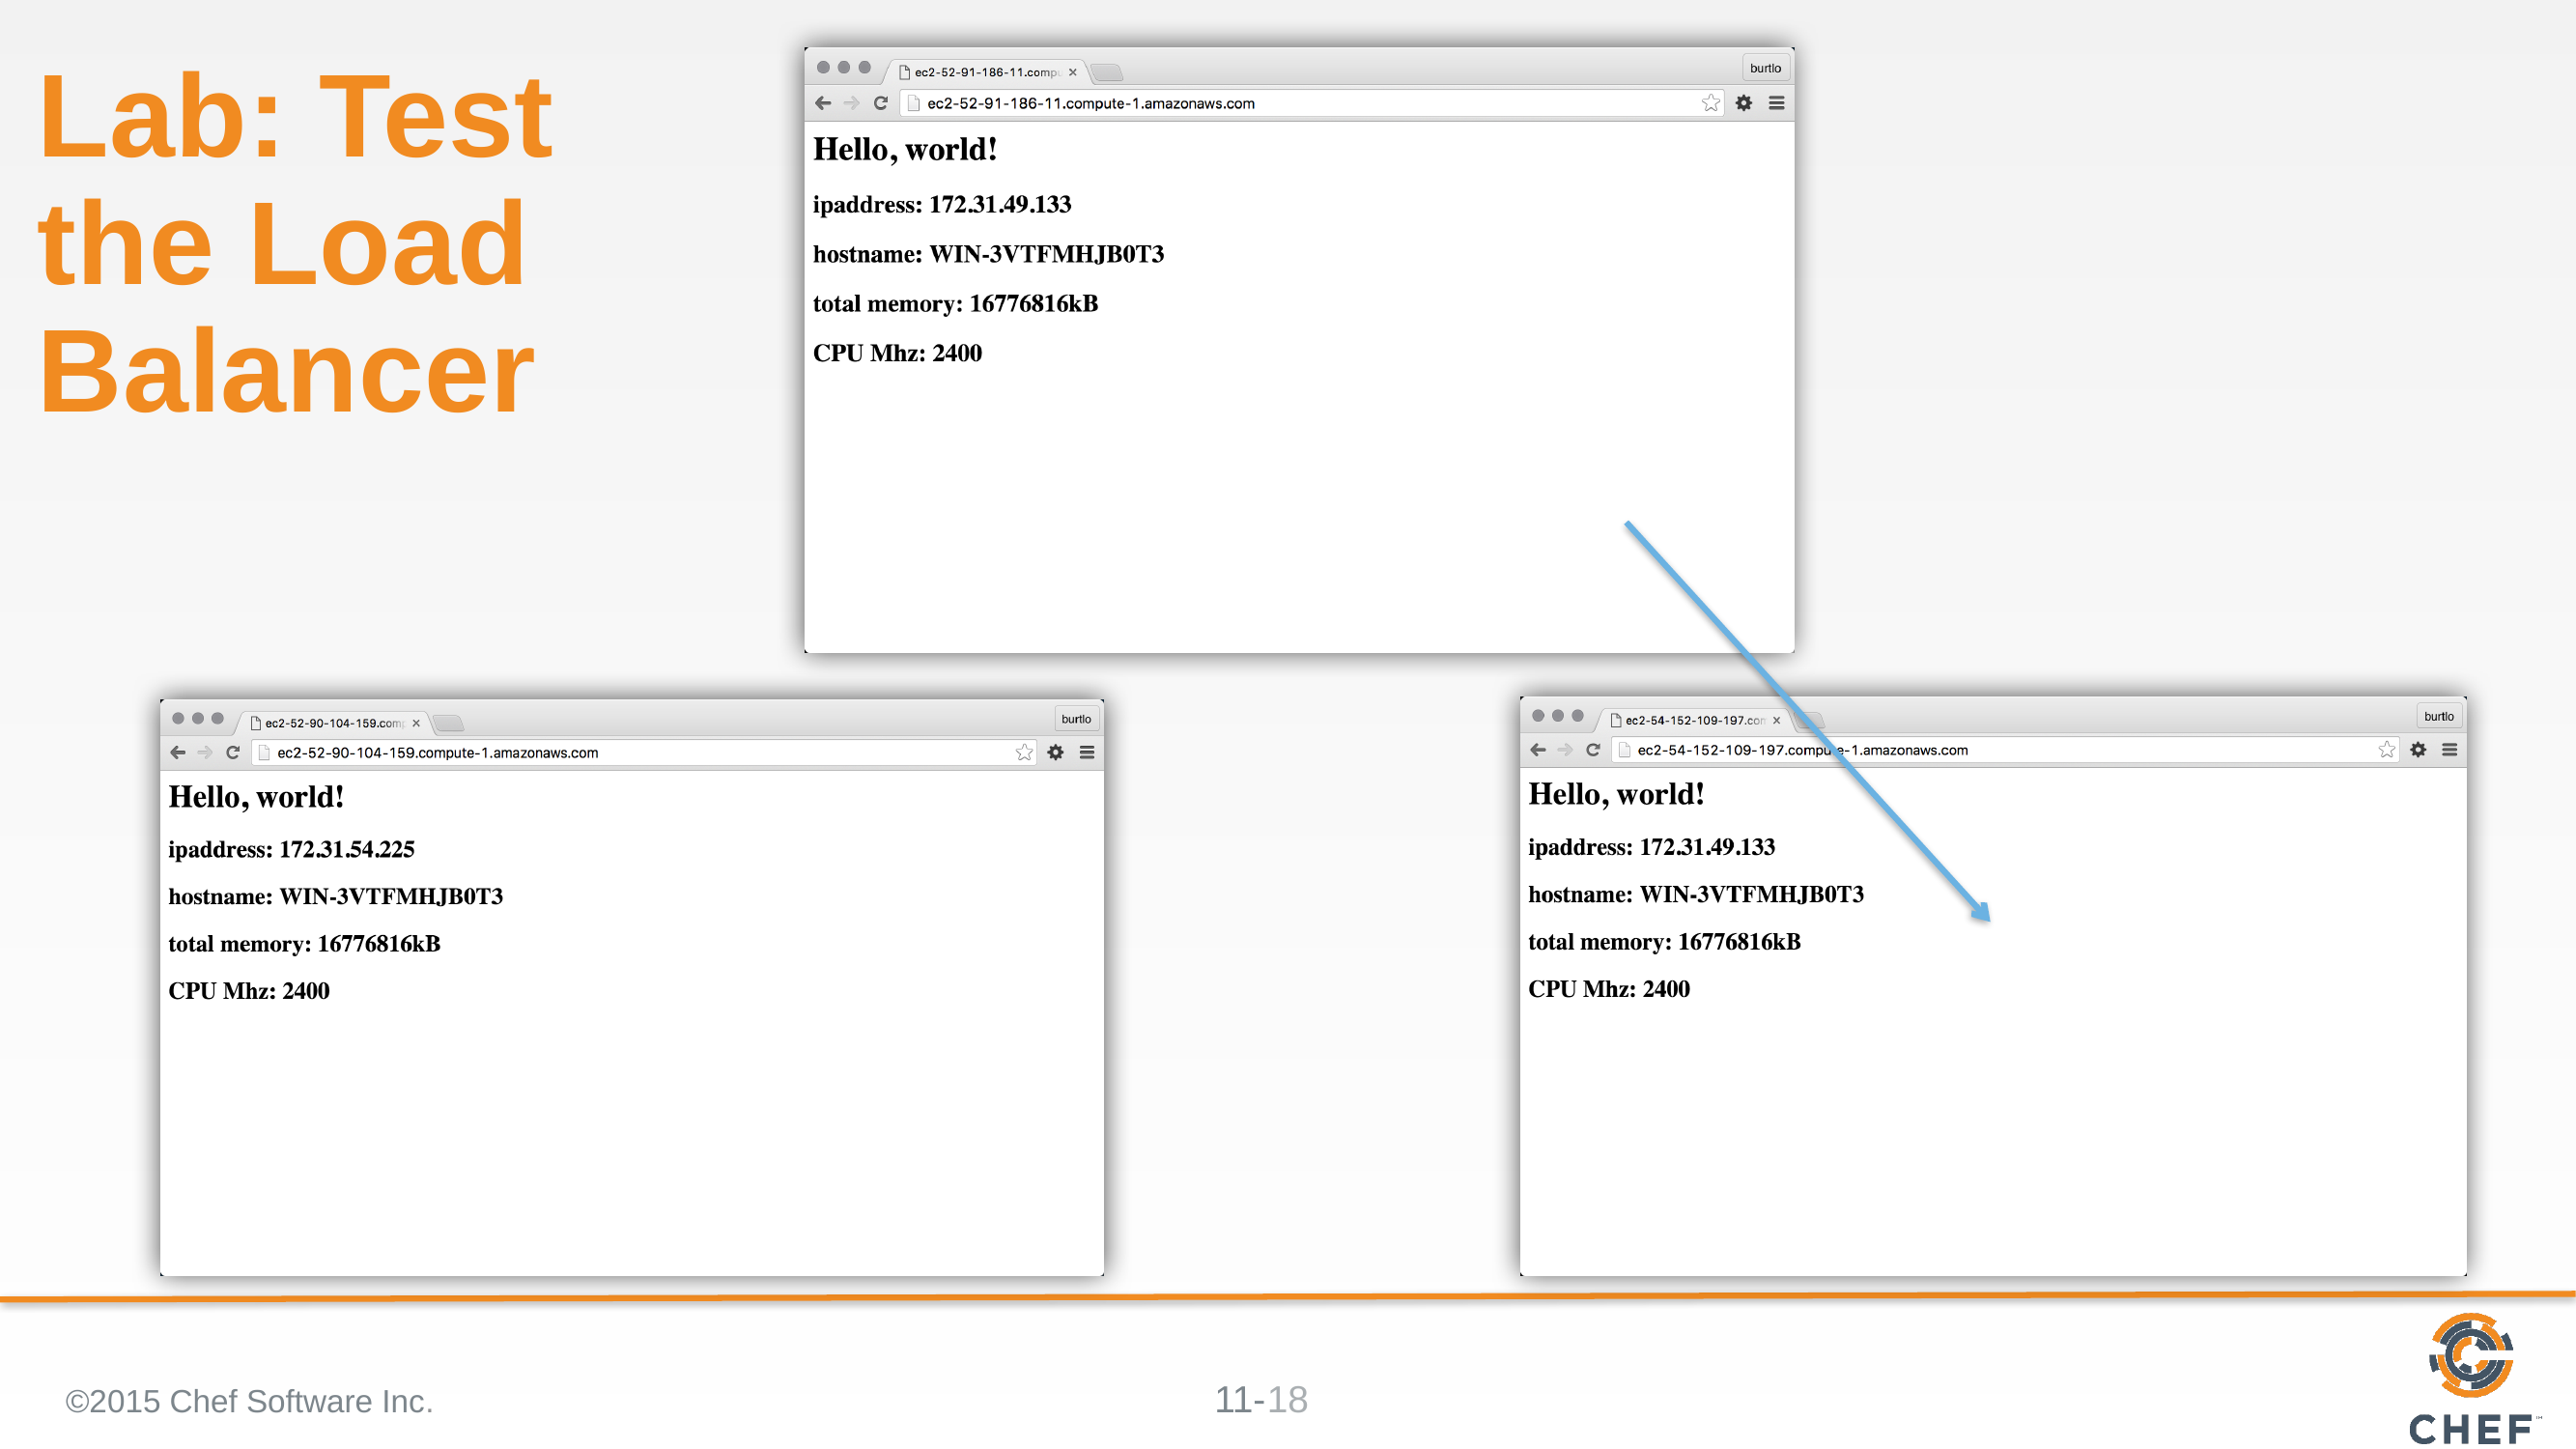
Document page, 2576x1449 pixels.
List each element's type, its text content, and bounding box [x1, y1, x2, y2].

picture [2399, 1297, 2550, 1449]
text_box Lab: Test the Load Balancer [23, 48, 662, 515]
picture [1520, 696, 2467, 1276]
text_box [1626, 522, 1991, 923]
picture [160, 699, 1105, 1276]
slide_number 18 [998, 1359, 1578, 1437]
footer ©2015 Chef Software Inc. [51, 1359, 952, 1440]
picture [805, 47, 1795, 654]
